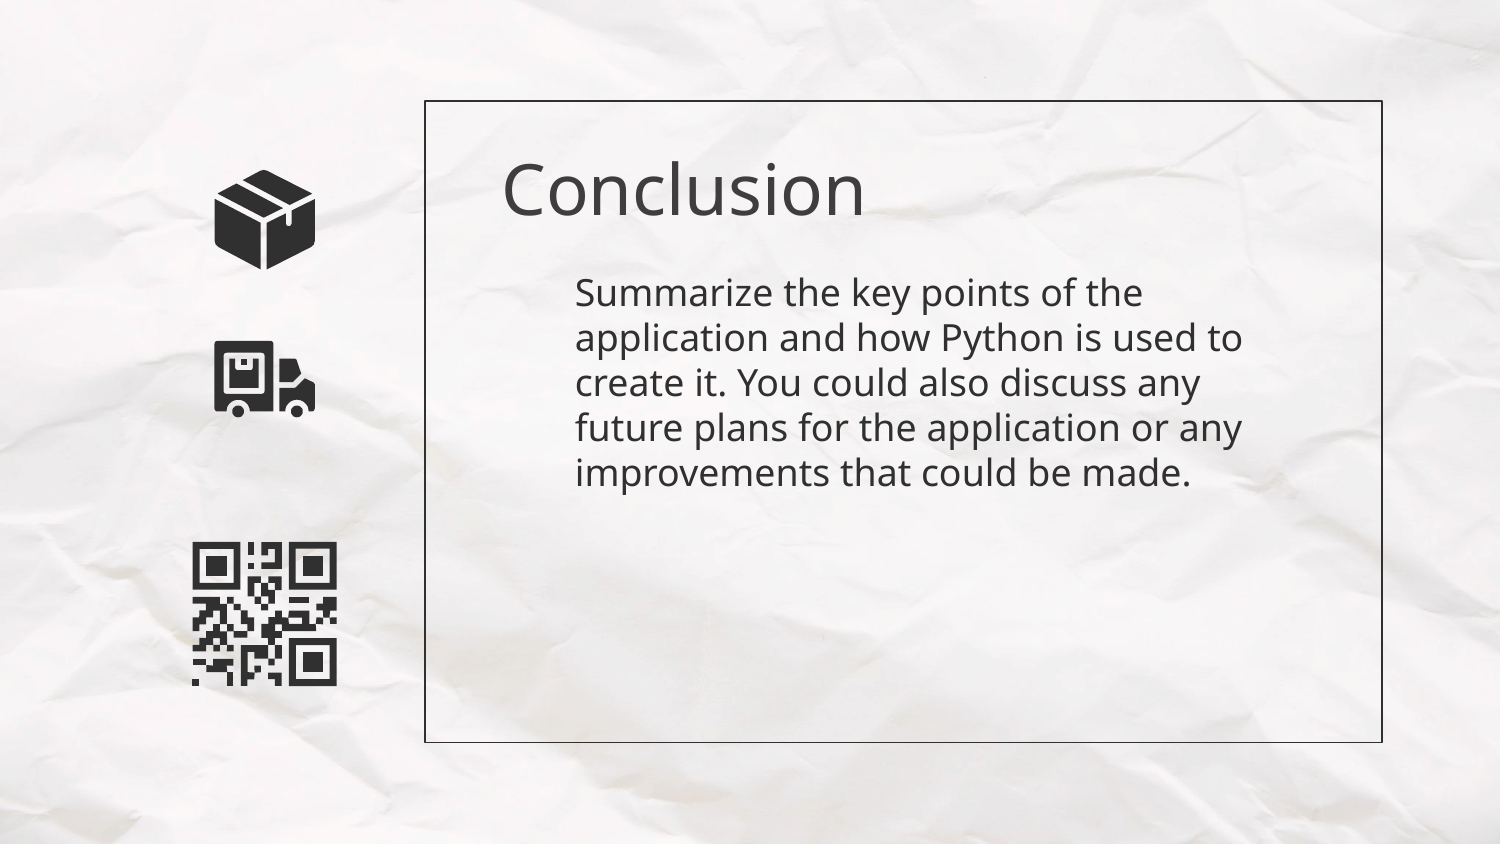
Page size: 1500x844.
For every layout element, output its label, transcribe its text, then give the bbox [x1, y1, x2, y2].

subtitle Summarize the key points of the application and how Python is used to create it. You could also discuss any future plans for the application or any improvements that could be made. [559, 253, 1268, 500]
picture [0, 0, 1500, 844]
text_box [214, 169, 316, 270]
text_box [214, 340, 315, 418]
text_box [192, 541, 337, 687]
title Conclusion [486, 134, 1352, 241]
text_box [424, 100, 1382, 743]
